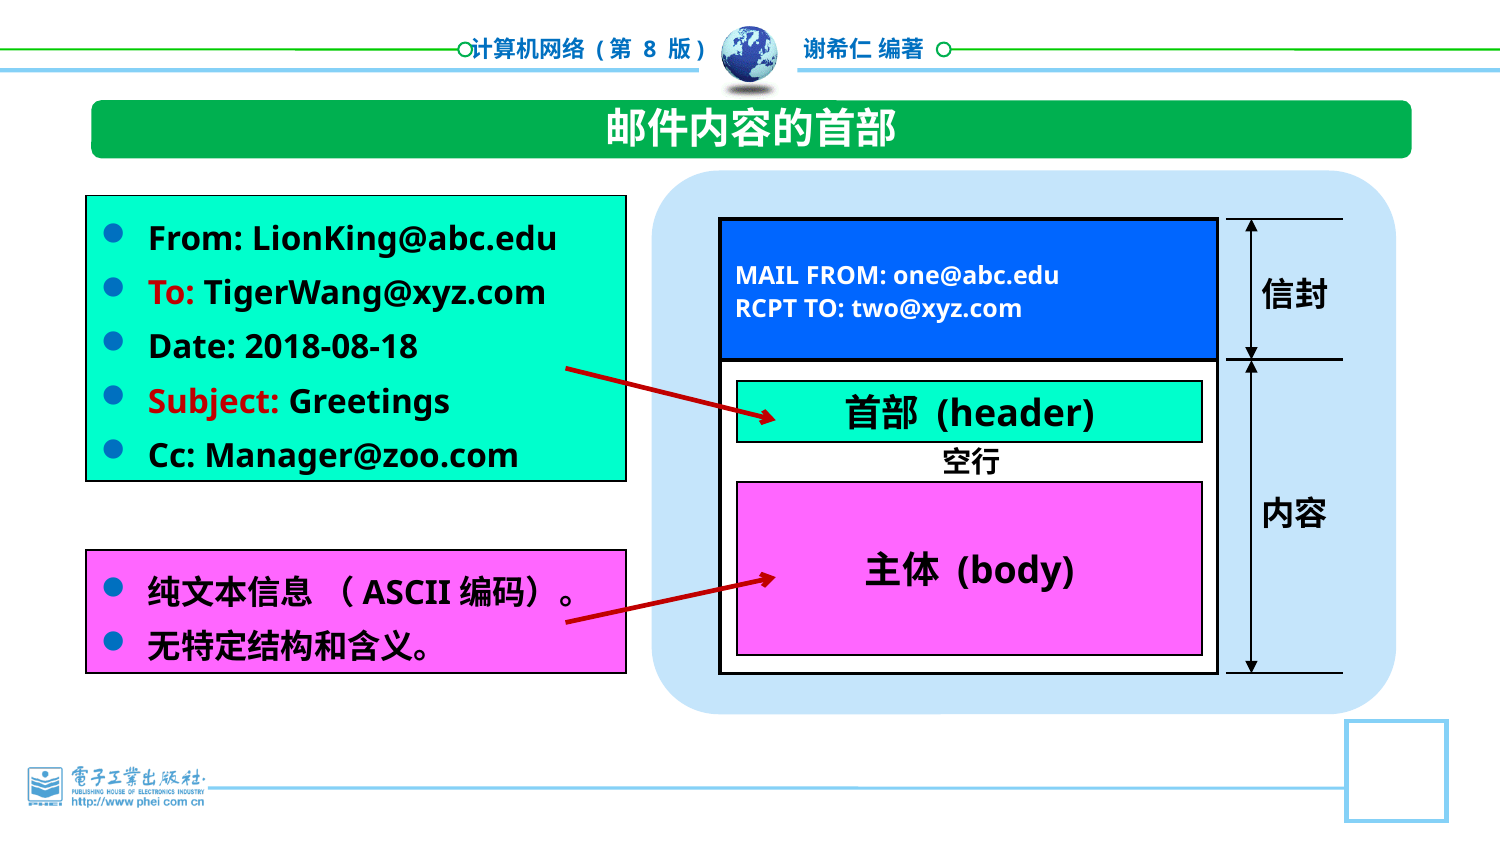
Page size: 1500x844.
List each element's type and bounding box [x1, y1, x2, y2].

text_box [309, 450, 314, 473]
text_box [207, 395, 216, 420]
text_box [365, 287, 372, 303]
picture [719, 24, 779, 94]
text_box [334, 335, 348, 357]
text_box [266, 335, 280, 357]
text_box [366, 233, 373, 249]
text_box [380, 233, 387, 249]
text_box [453, 287, 465, 303]
text_box [179, 341, 189, 357]
text_box [374, 287, 379, 310]
text_box [280, 458, 286, 466]
text_box [422, 450, 437, 466]
text_box [300, 450, 307, 466]
text_box [387, 336, 392, 357]
text_box [385, 450, 396, 466]
text_box [196, 337, 204, 357]
text_box [191, 388, 207, 413]
text_box [498, 233, 512, 249]
text_box [359, 233, 363, 249]
text_box [415, 396, 423, 412]
text_box [550, 233, 554, 249]
text_box [266, 450, 273, 466]
text_box [210, 341, 224, 357]
text_box [508, 450, 515, 466]
text_box [452, 450, 463, 466]
text_box [259, 450, 263, 466]
picture [23, 764, 208, 809]
text_box [350, 396, 364, 412]
text_box [172, 450, 183, 466]
text_box [183, 233, 198, 249]
text_box [226, 445, 231, 466]
text_box [241, 395, 254, 413]
text_box [152, 228, 163, 249]
text_box [257, 392, 268, 413]
text_box [291, 282, 319, 303]
text_box [214, 450, 222, 466]
text_box [256, 228, 268, 249]
text_box [536, 287, 543, 303]
text_box [540, 233, 547, 249]
text_box [436, 396, 447, 412]
text_box [175, 349, 181, 357]
text_box [257, 287, 271, 303]
text_box [353, 335, 363, 357]
text_box [223, 233, 230, 249]
text_box [283, 450, 293, 466]
text_box [321, 450, 335, 466]
text_box [451, 226, 455, 249]
text_box [370, 392, 378, 412]
text_box [245, 287, 250, 310]
text_box [205, 282, 221, 303]
text_box [327, 228, 342, 249]
text_box [211, 233, 219, 249]
text_box [402, 396, 409, 412]
text_box [434, 287, 448, 311]
text_box [167, 286, 183, 304]
text_box [149, 281, 166, 303]
text_box [284, 233, 298, 249]
text_box [305, 233, 309, 249]
text_box [287, 336, 295, 357]
text_box [292, 390, 309, 412]
text_box [169, 395, 185, 413]
text_box [152, 336, 169, 357]
text_box [316, 396, 320, 412]
text_box [518, 233, 525, 249]
text_box [277, 287, 281, 303]
text_box [209, 445, 214, 466]
text_box [326, 287, 336, 303]
text_box [524, 287, 532, 303]
text_box [490, 450, 494, 466]
text_box [425, 396, 430, 419]
text_box [479, 287, 490, 303]
text_box [497, 450, 505, 466]
text_box [151, 444, 166, 466]
text_box [304, 336, 313, 357]
text_box [402, 450, 416, 466]
text_box [458, 233, 466, 249]
text_box [91, 94, 1412, 160]
text_box [312, 233, 319, 249]
text_box [496, 287, 511, 303]
text_box [242, 450, 252, 466]
text_box [351, 287, 358, 303]
text_box [221, 395, 237, 413]
text_box [323, 295, 329, 303]
text_box [430, 241, 437, 249]
text_box [434, 233, 444, 249]
text_box [389, 233, 394, 256]
text_box [330, 396, 344, 412]
text_box [402, 336, 415, 356]
text_box [86, 168, 1399, 717]
text_box [236, 287, 243, 303]
text_box [415, 287, 428, 303]
text_box [247, 335, 261, 357]
text_box [150, 390, 164, 413]
text_box [471, 233, 483, 249]
text_box [469, 450, 484, 466]
text_box [238, 458, 244, 466]
